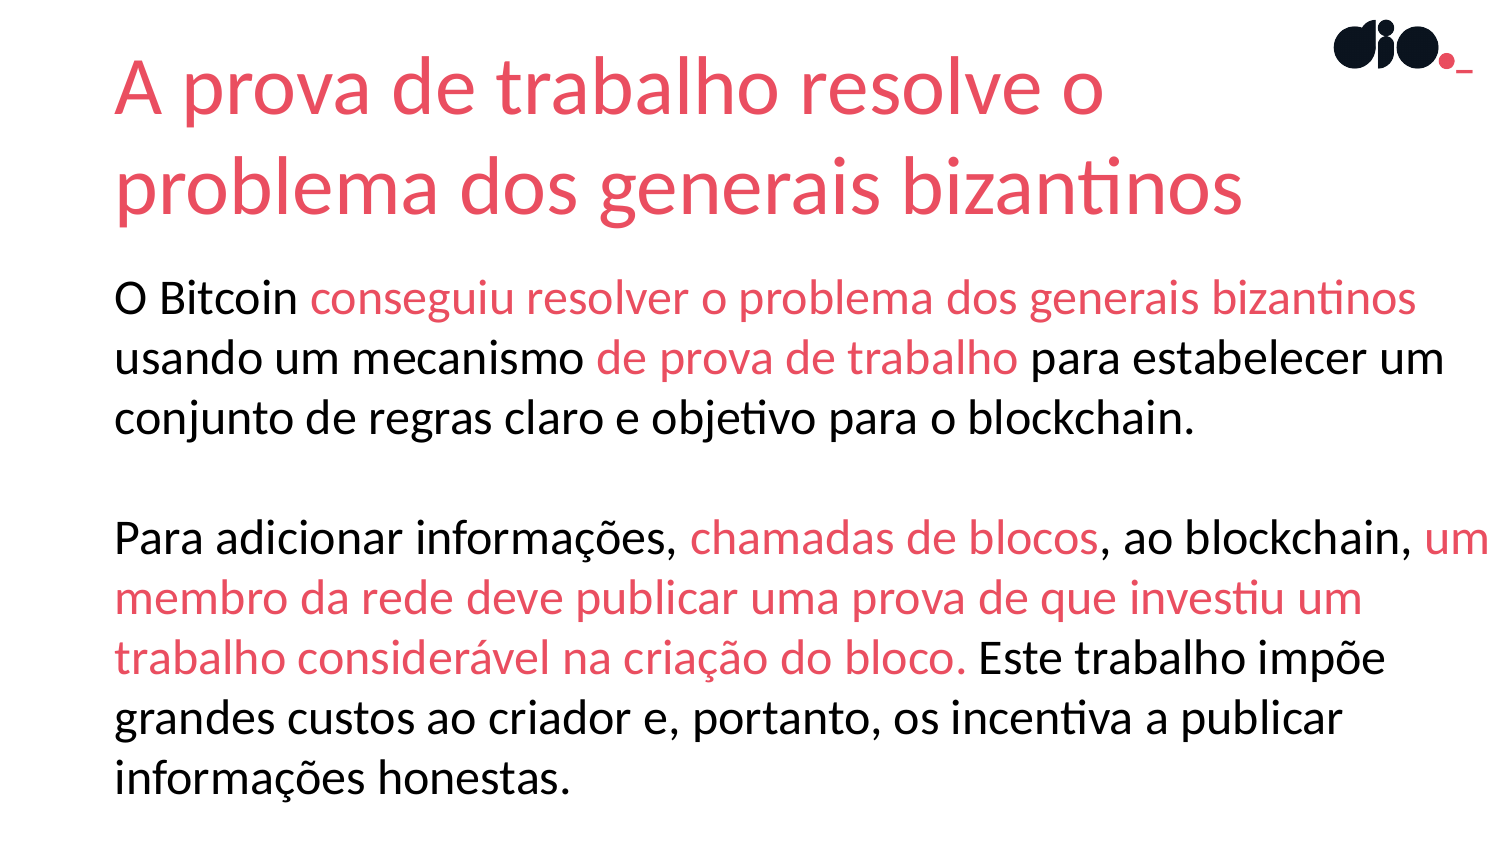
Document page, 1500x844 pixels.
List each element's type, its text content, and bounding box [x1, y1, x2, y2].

title O Bitcoin conseguiu resolver o problema dos generais bizantinos usando um mecanismo de prova de trabalho para estabelecer um conjunto de regras claro e objetivo para o blockchain. Para adicionar informações, chamadas de blocos, ao blockchain, um membro da rede deve publicar uma prova de que investiu um trabalho considerável na criação do bloco. Este trabalho impõe grandes custos ao criador e, portanto, os incentiva a publicar informações honestas. [99, 357, 1500, 820]
picture [1333, 19, 1473, 74]
text_box A prova de trabalho resolve o problema dos generais bizantinos [99, 24, 1316, 239]
